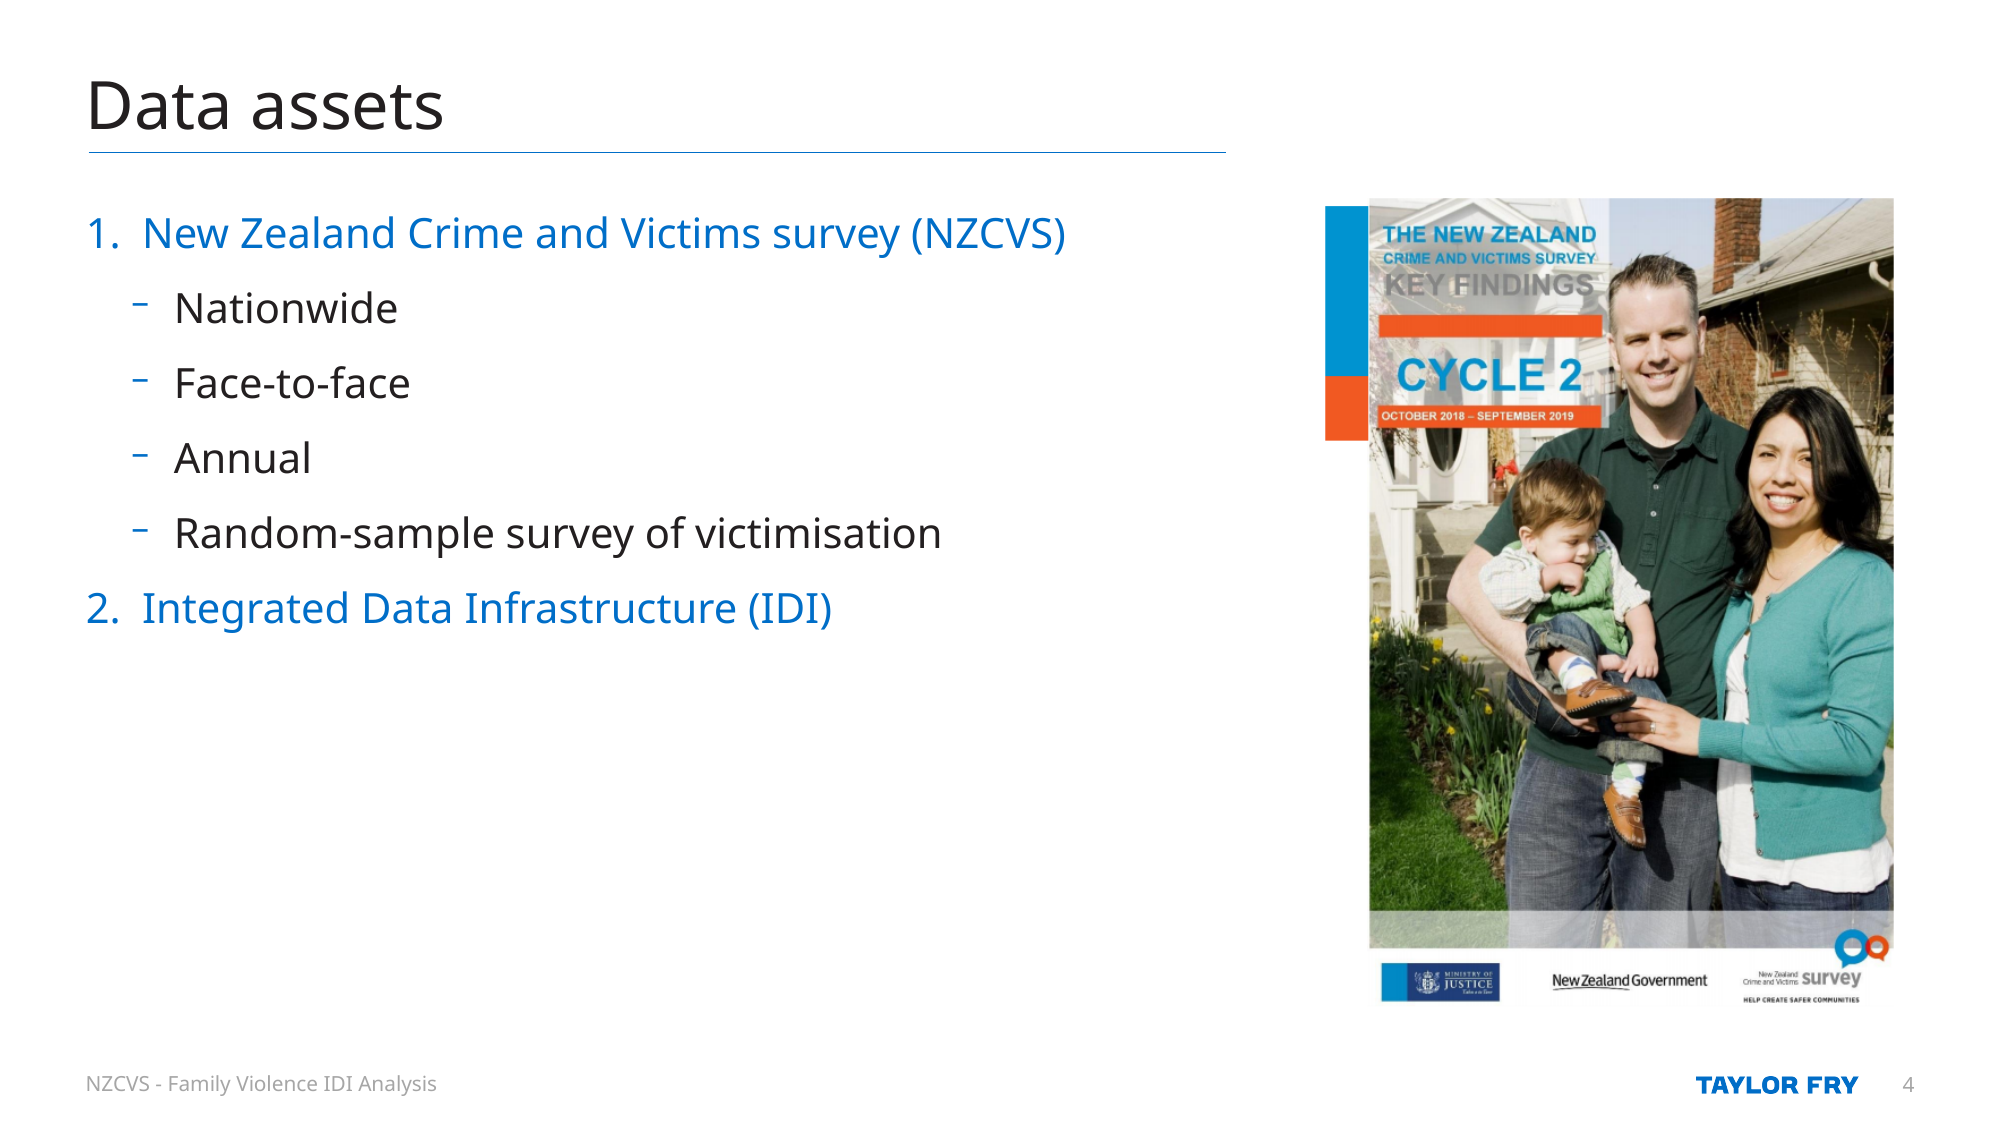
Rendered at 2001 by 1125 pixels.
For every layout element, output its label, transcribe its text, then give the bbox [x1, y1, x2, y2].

picture [1696, 1076, 1859, 1094]
footer NZCVS - Family Violence IDI Analysis [70, 1064, 1284, 1105]
list New Zealand Crime and Victims survey (NZCVS) Nationwide Face-to-face Annual Random-sample survey of victimisation Integrated Data Infrastructure (IDI) [70, 199, 1290, 1007]
picture [1313, 190, 1947, 1055]
title Data assets [70, 70, 1930, 146]
